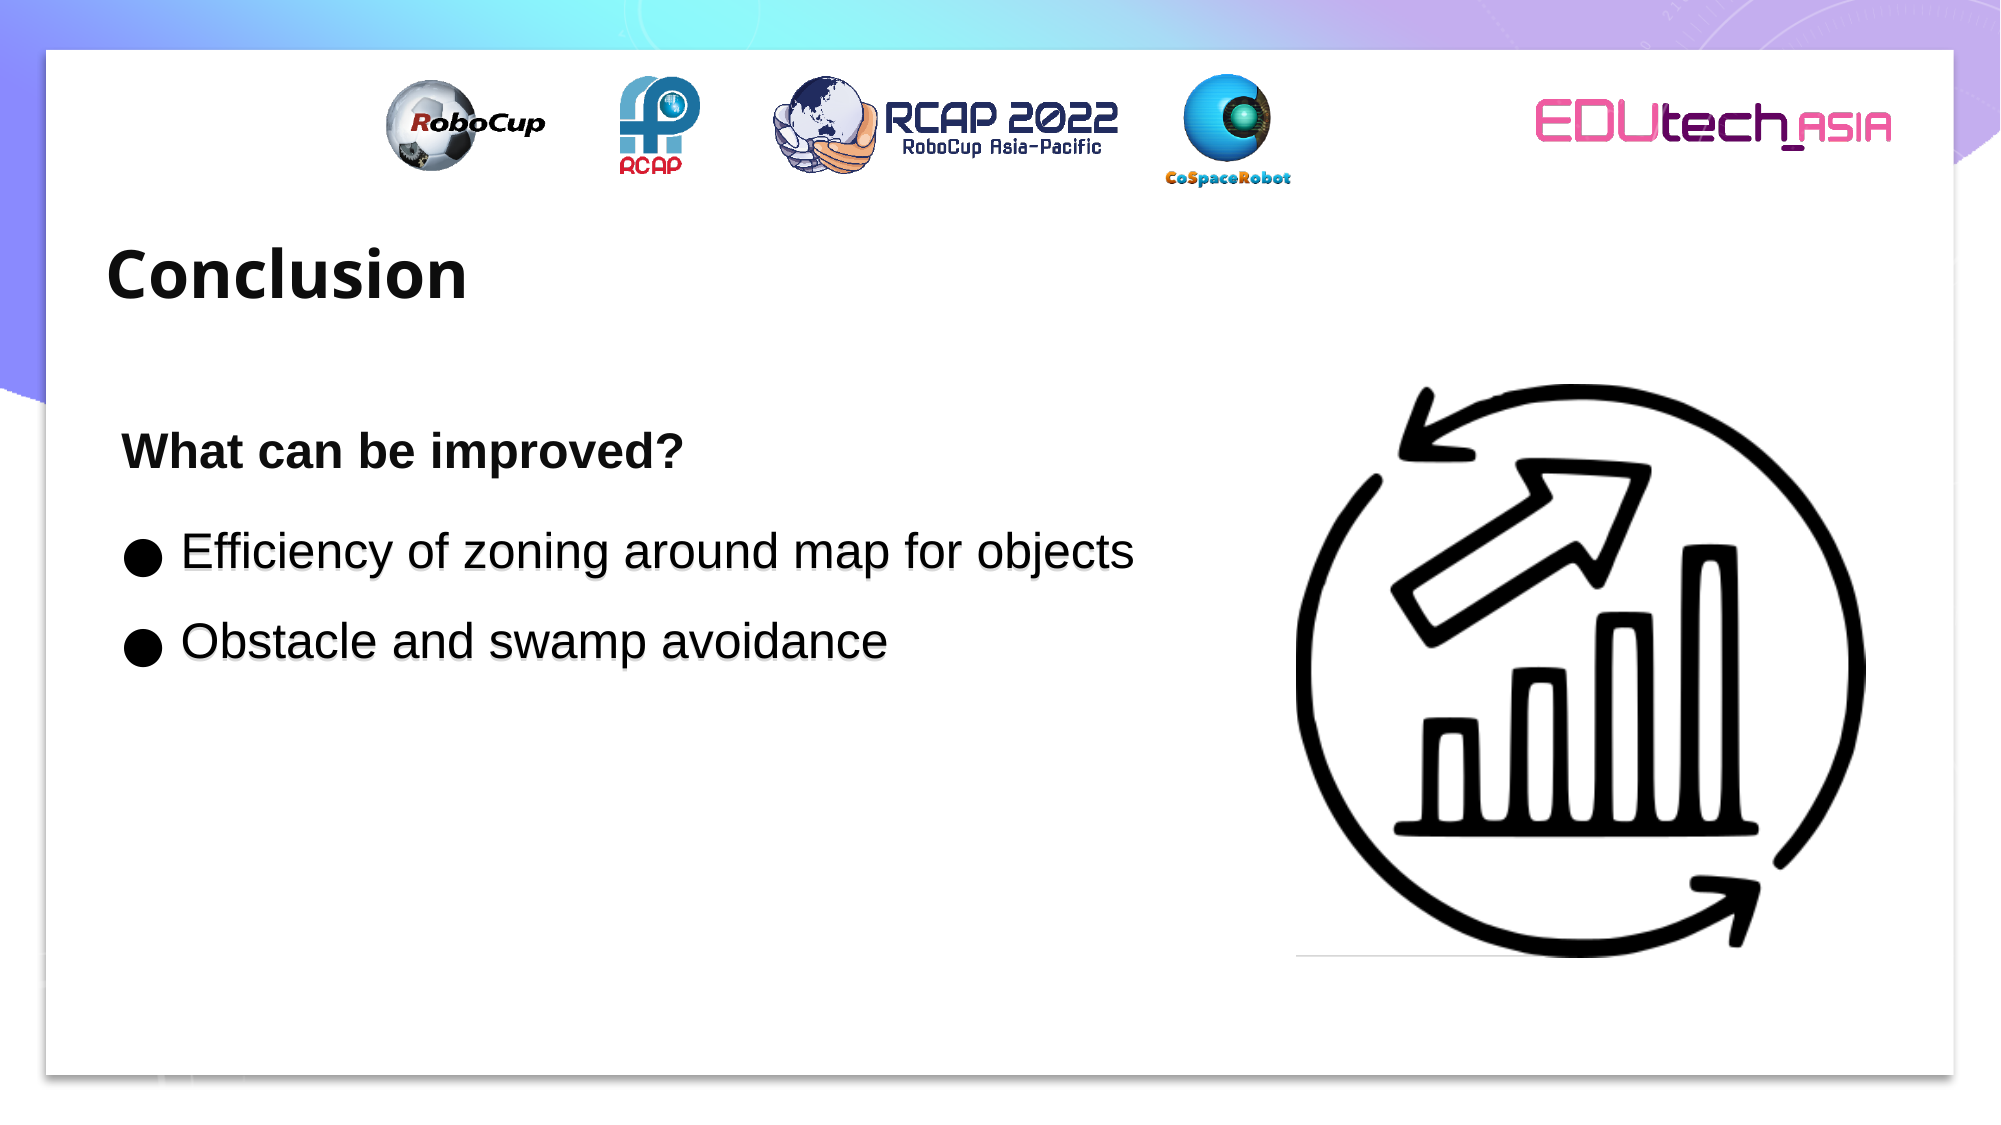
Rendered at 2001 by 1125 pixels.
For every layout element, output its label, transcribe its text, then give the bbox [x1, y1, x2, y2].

picture [0, 0, 2001, 1125]
text_box What can be improved? Efficiency of zoning around map for object Obstacle and swamp avoidance [90, 411, 1241, 481]
text_box Efficiency of zoning around map for objects Obstacle and swamp avoidance [90, 481, 1295, 904]
title Conclusion [90, 198, 1881, 347]
text_box What can be improved? Efficiency of zoning around map for object Obstacle and swamp avoidance [90, 904, 1241, 1125]
